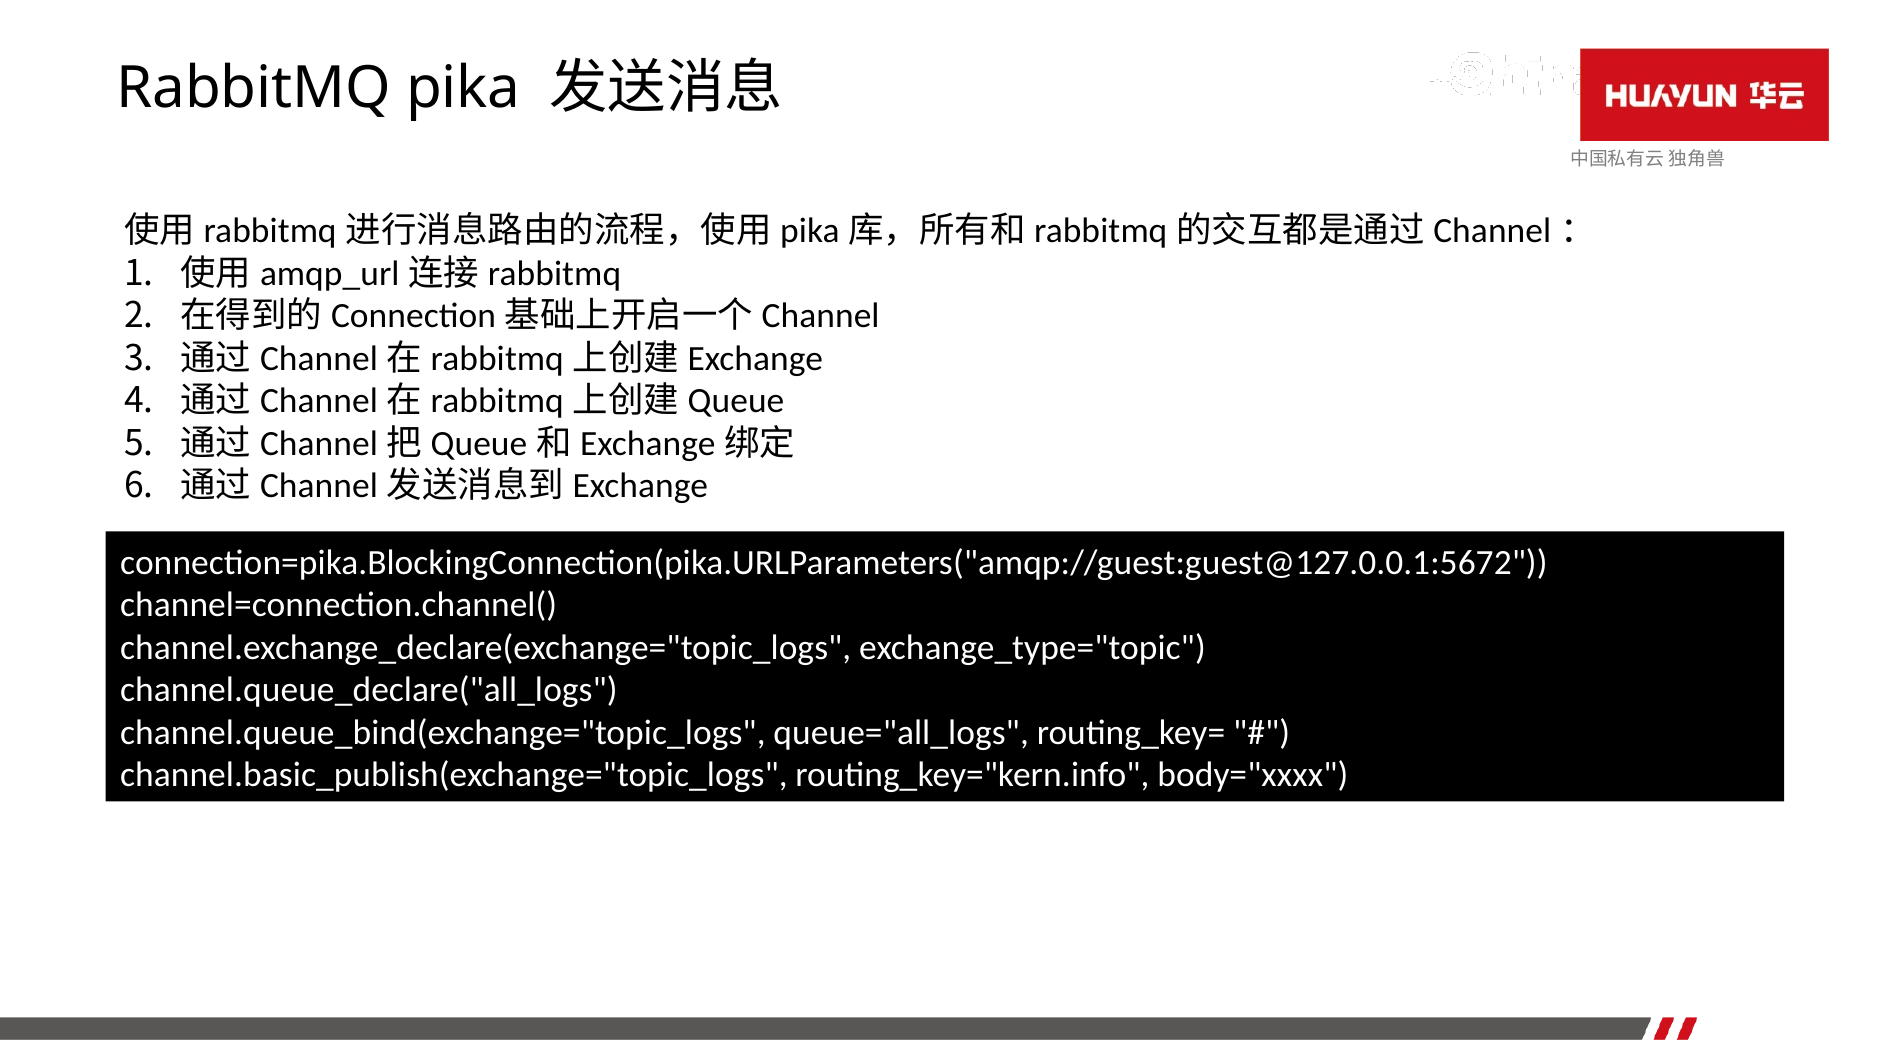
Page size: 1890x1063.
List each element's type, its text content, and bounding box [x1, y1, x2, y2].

text_box connection=pika.BlockingConnection(pika.URLParameters("amqp://guest:guest@127.0.0.1:5672")) channel=connection.channel() channel.exchange_declare(exchange="topic_logs", exchange_type="topic") channel.queue_declare("all_logs") channel.queue_bind(exchange="topic_logs", queue="all_logs", routing_key= "#") channel.basic_publish(exchange="topic_logs", routing_key="kern.info", body="xxxx") [105, 531, 1785, 802]
title RabbitMQ pika 发送消息 [101, 50, 1732, 152]
text_box 使用rabbitmq进行消息路由的流程，使用pika库，所有和rabbitmq的交互都是通过Channel： 使用amqp_url连接rabbitmq 在得到的Connection基础上开启一个Channel 通过Channel在rabbitmq上创建Exchange 通过Channel在rabbitmq上创建Queue 通过Channel把Queue和Exchange绑定 通过Channel发送消息到Exchange [109, 200, 1732, 513]
picture [1430, 48, 1829, 141]
picture [0, 1017, 1697, 1040]
